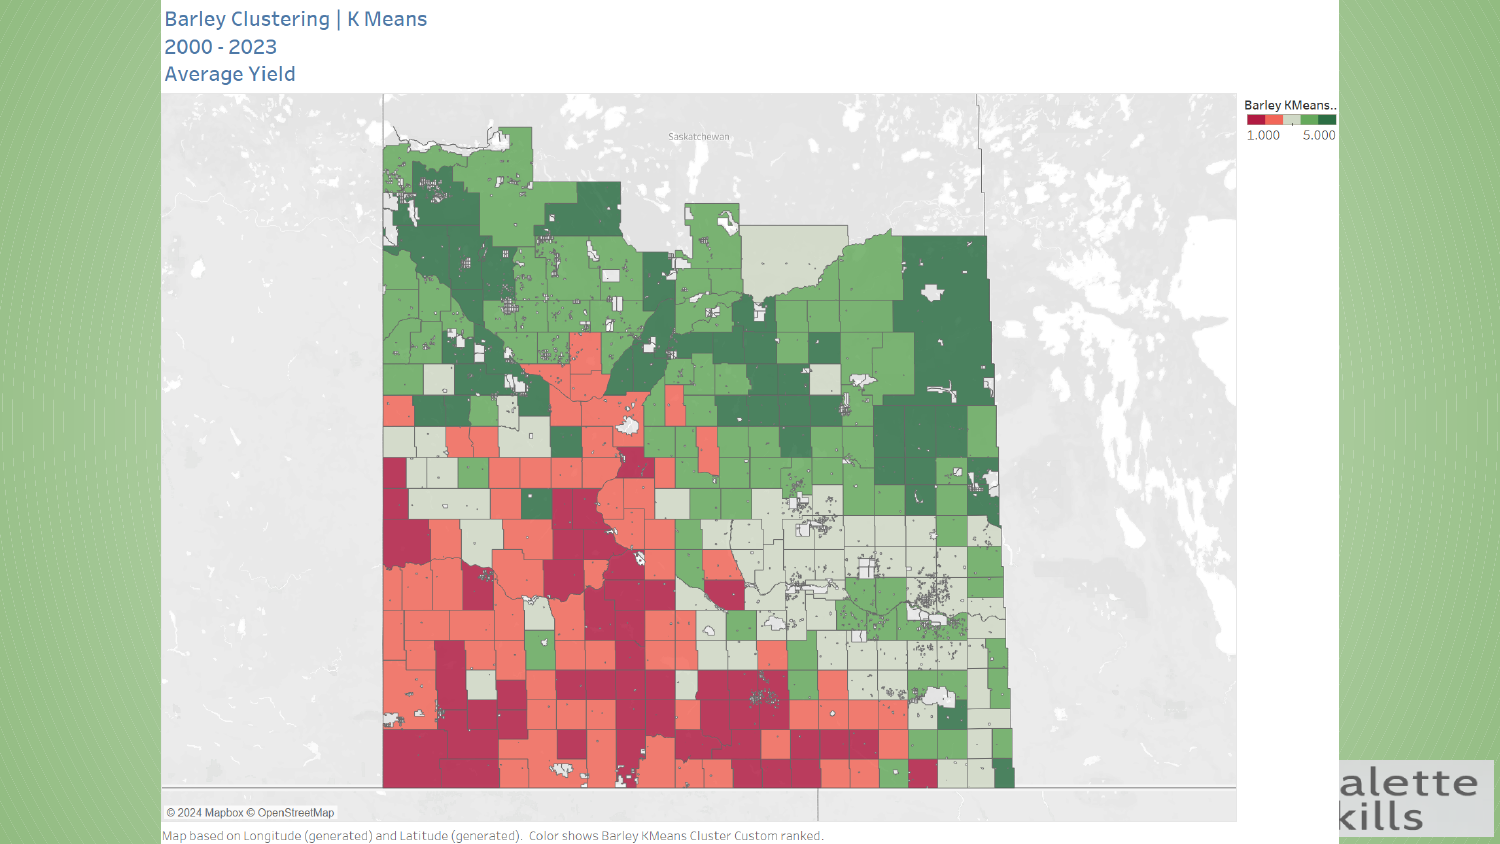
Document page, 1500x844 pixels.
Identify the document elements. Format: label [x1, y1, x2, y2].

picture [161, 0, 1494, 844]
